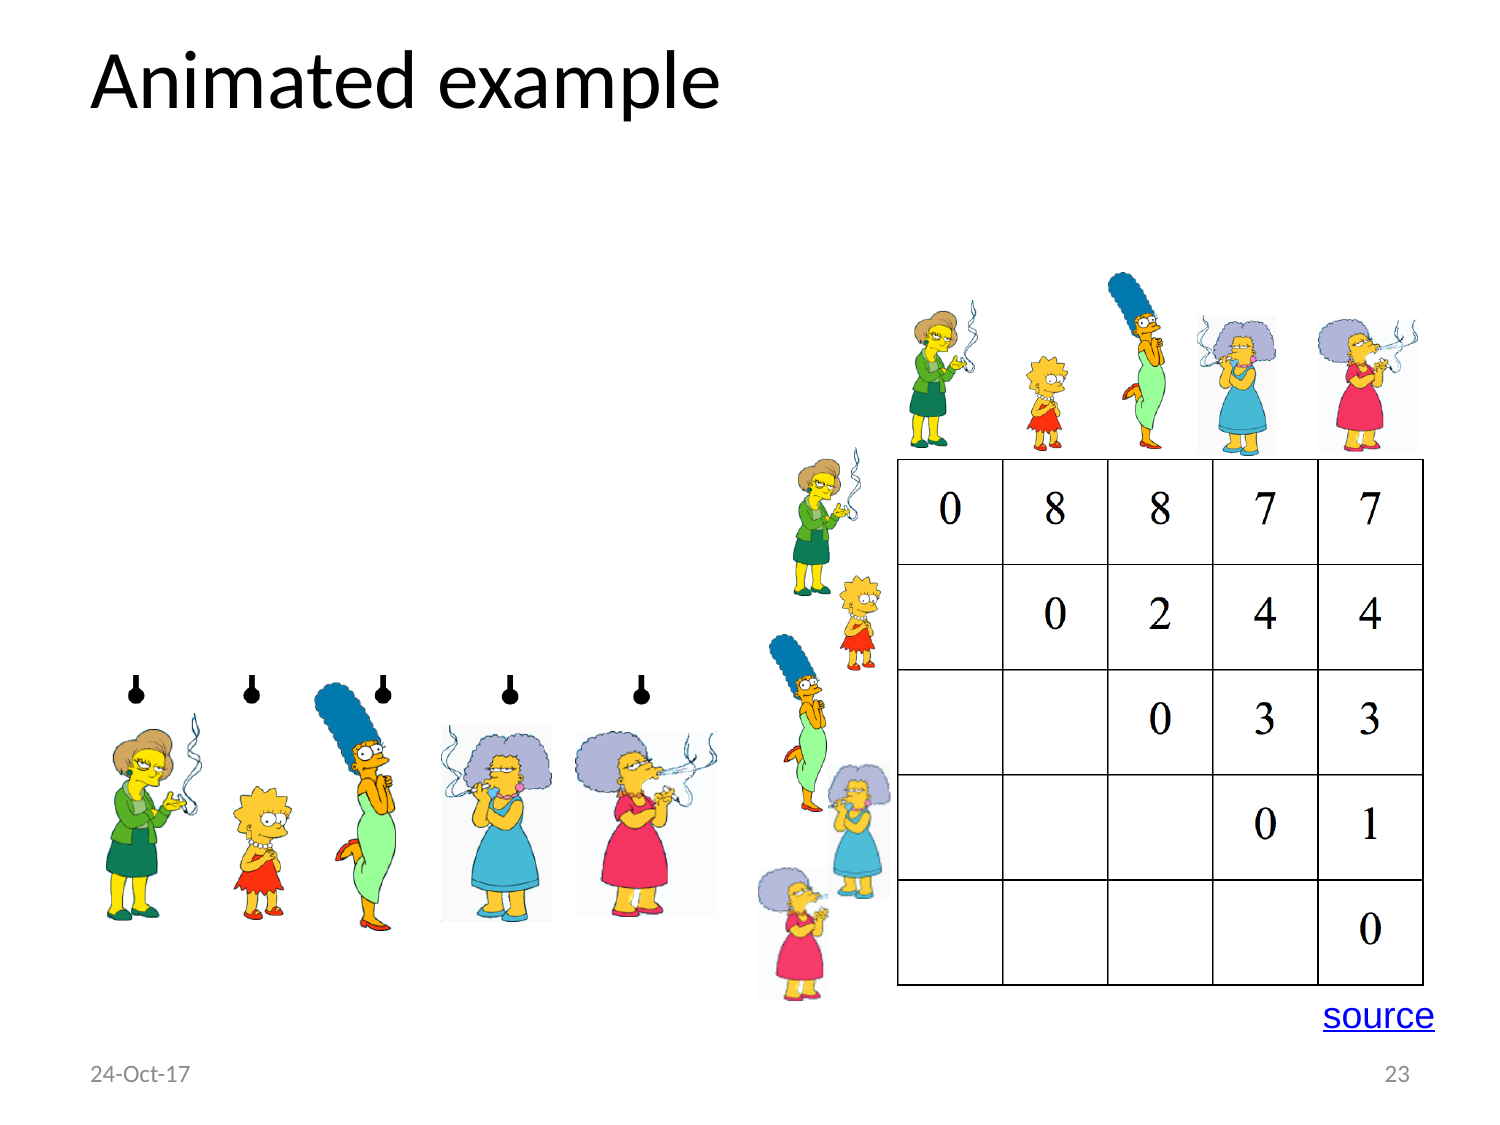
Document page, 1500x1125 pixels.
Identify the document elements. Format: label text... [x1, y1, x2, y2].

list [73, 674, 735, 951]
title Animated example [75, 0, 1425, 150]
slide_number 24-Oct-17 [75, 1042, 425, 1103]
slide_number 23 [1074, 1042, 1425, 1103]
text_box source [1308, 983, 1450, 1044]
picture [749, 265, 1446, 1008]
